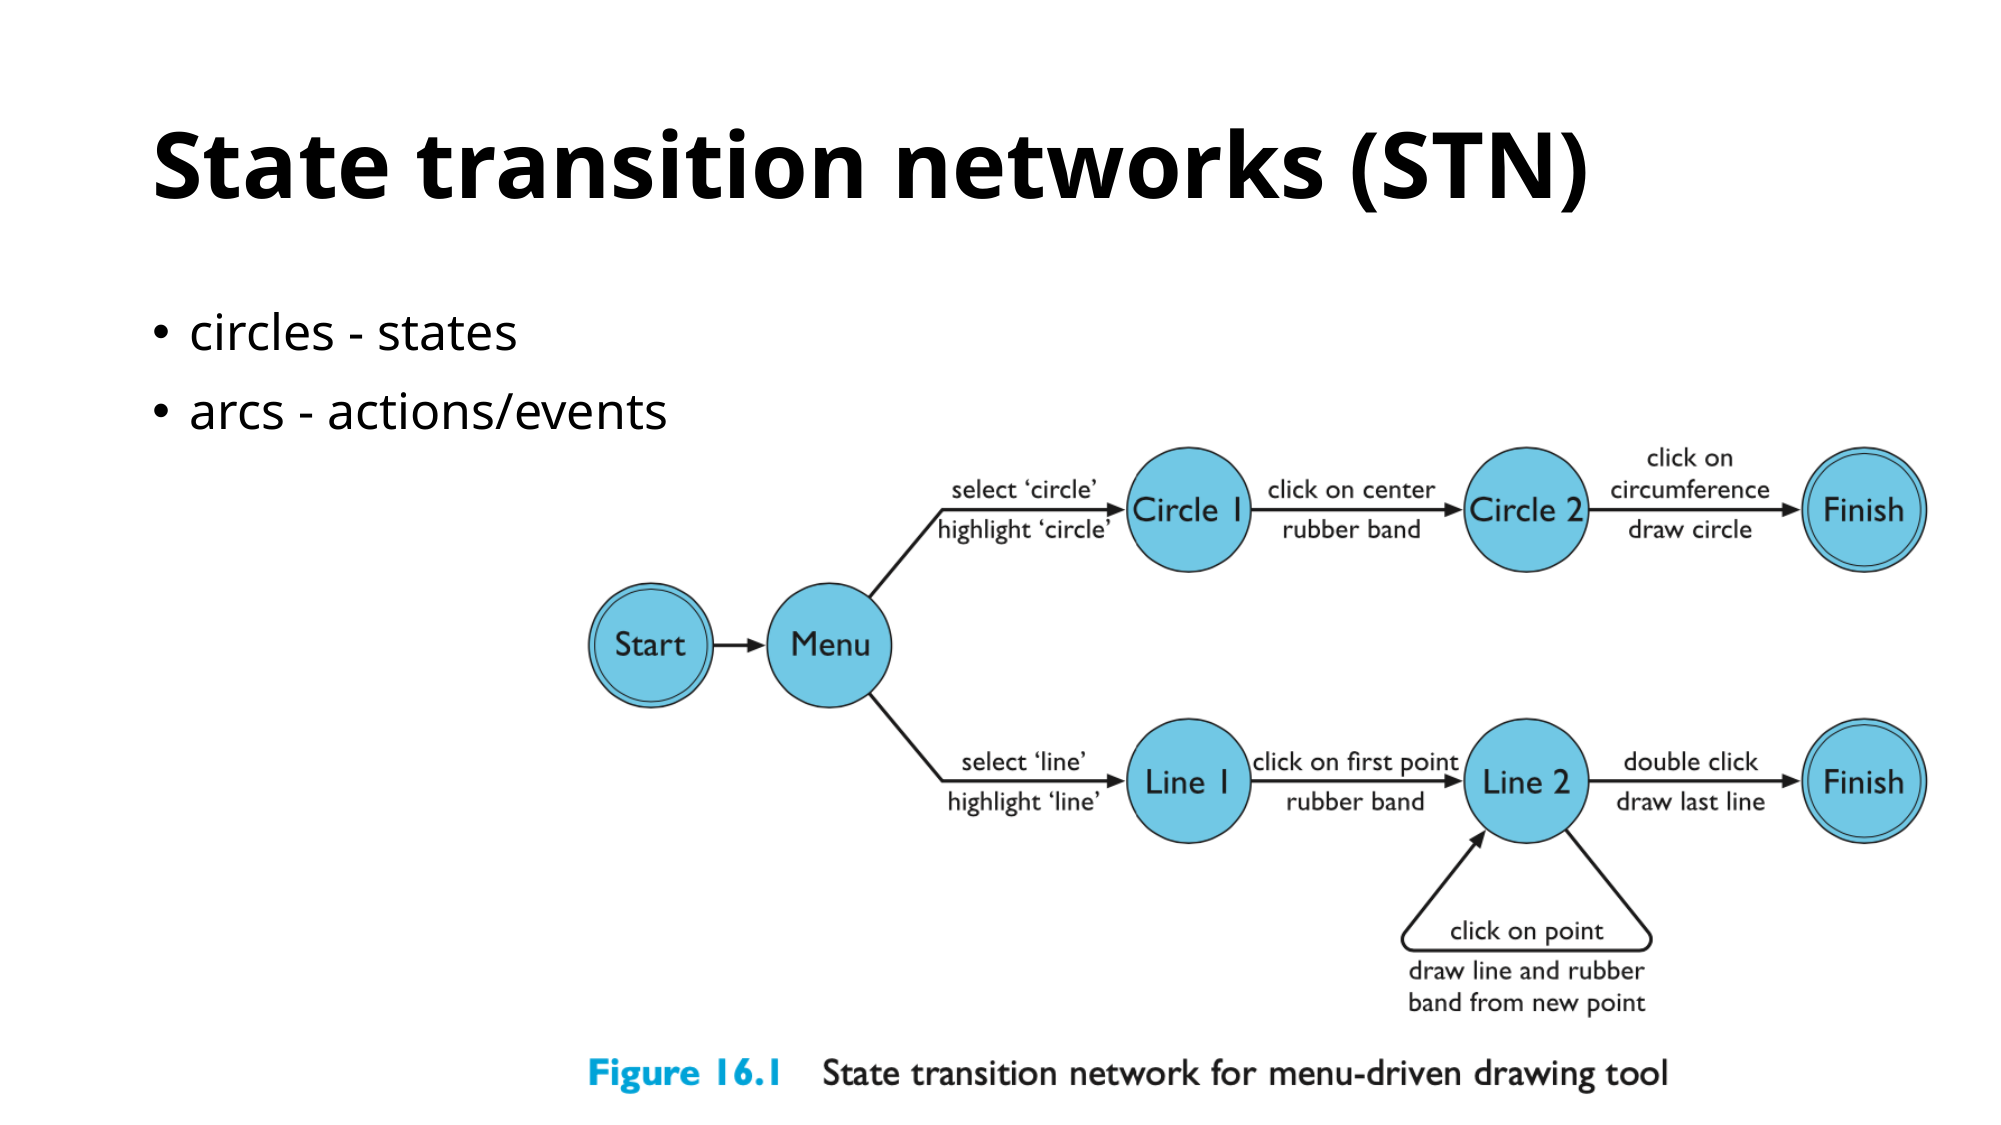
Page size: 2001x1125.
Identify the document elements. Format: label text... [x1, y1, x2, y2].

list circles - states arcs - actions/events [137, 299, 1863, 1014]
title State transition networks (STN) [137, 59, 1863, 278]
picture [569, 438, 1951, 1105]
